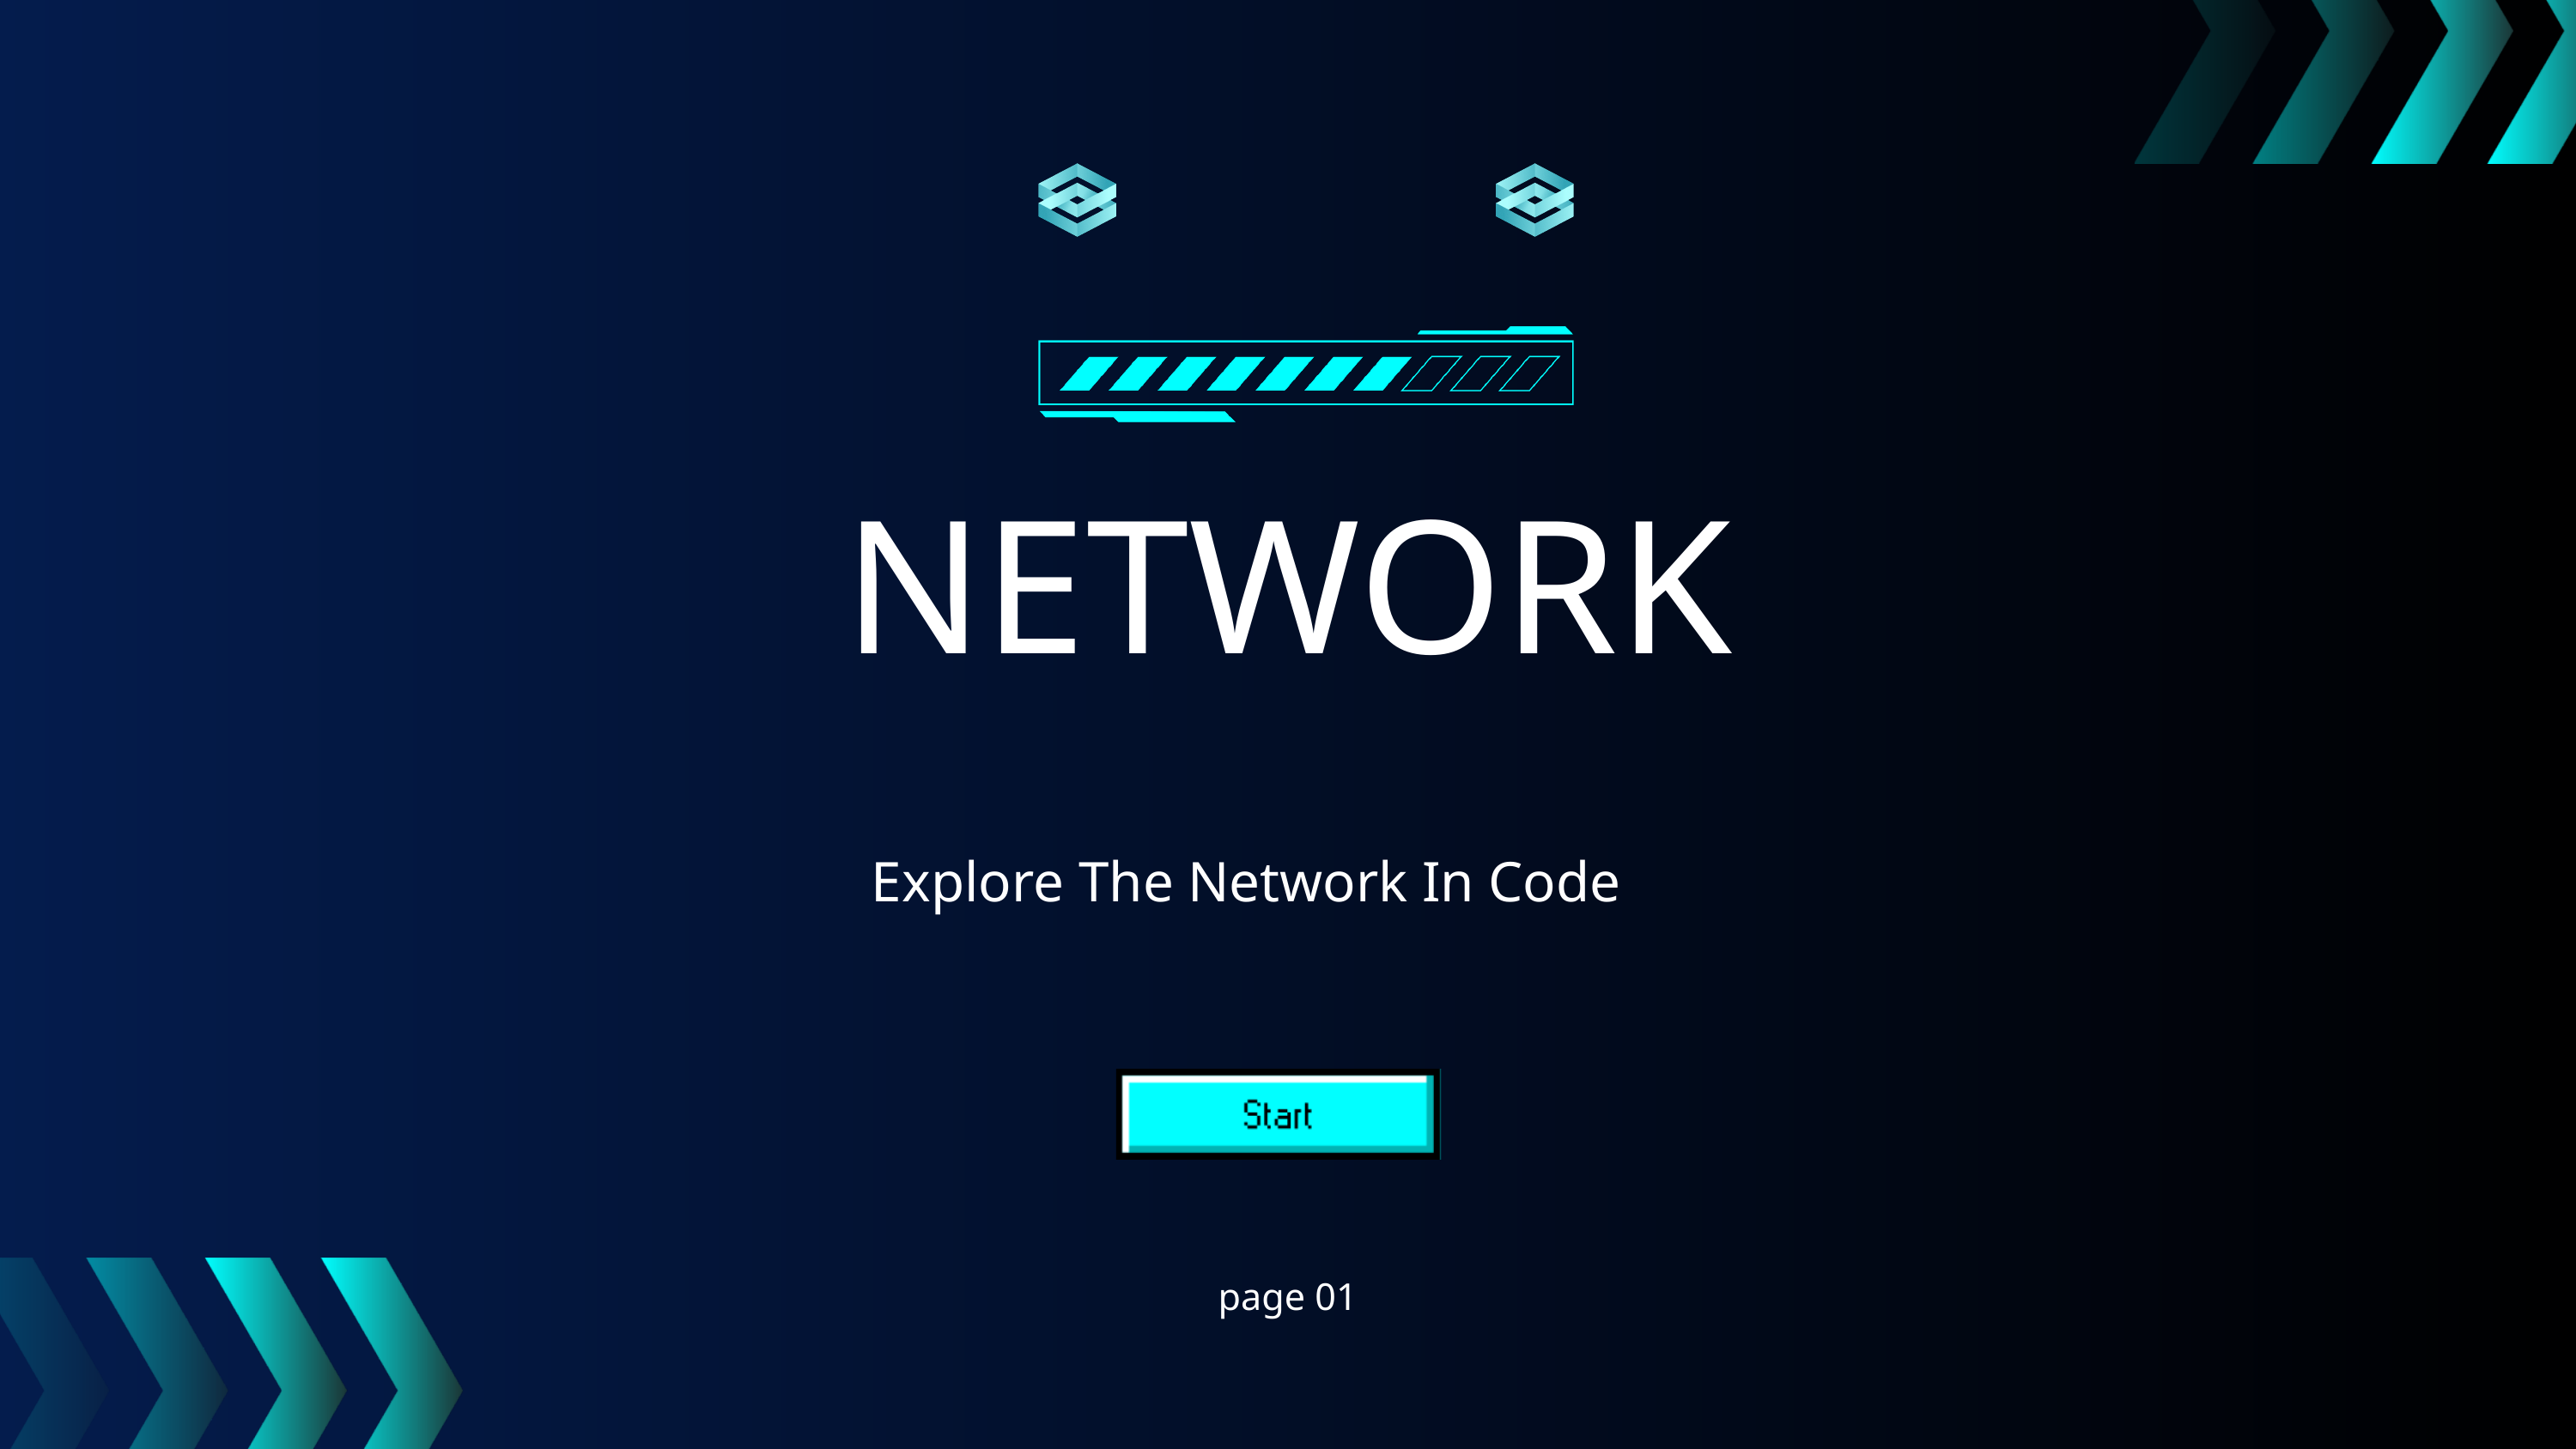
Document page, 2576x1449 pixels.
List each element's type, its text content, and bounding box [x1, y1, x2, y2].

text_box [1038, 163, 1116, 237]
text_box [1038, 326, 1574, 422]
text_box Explore The Network In Code [509, 853, 1984, 913]
text_box NETWORK [399, 489, 2177, 691]
text_box [1496, 163, 1574, 237]
text_box [2134, 0, 2576, 164]
text_box [0, 1258, 464, 1449]
text_box [1115, 1069, 1442, 1160]
text_box page 01 [1124, 1277, 1452, 1319]
